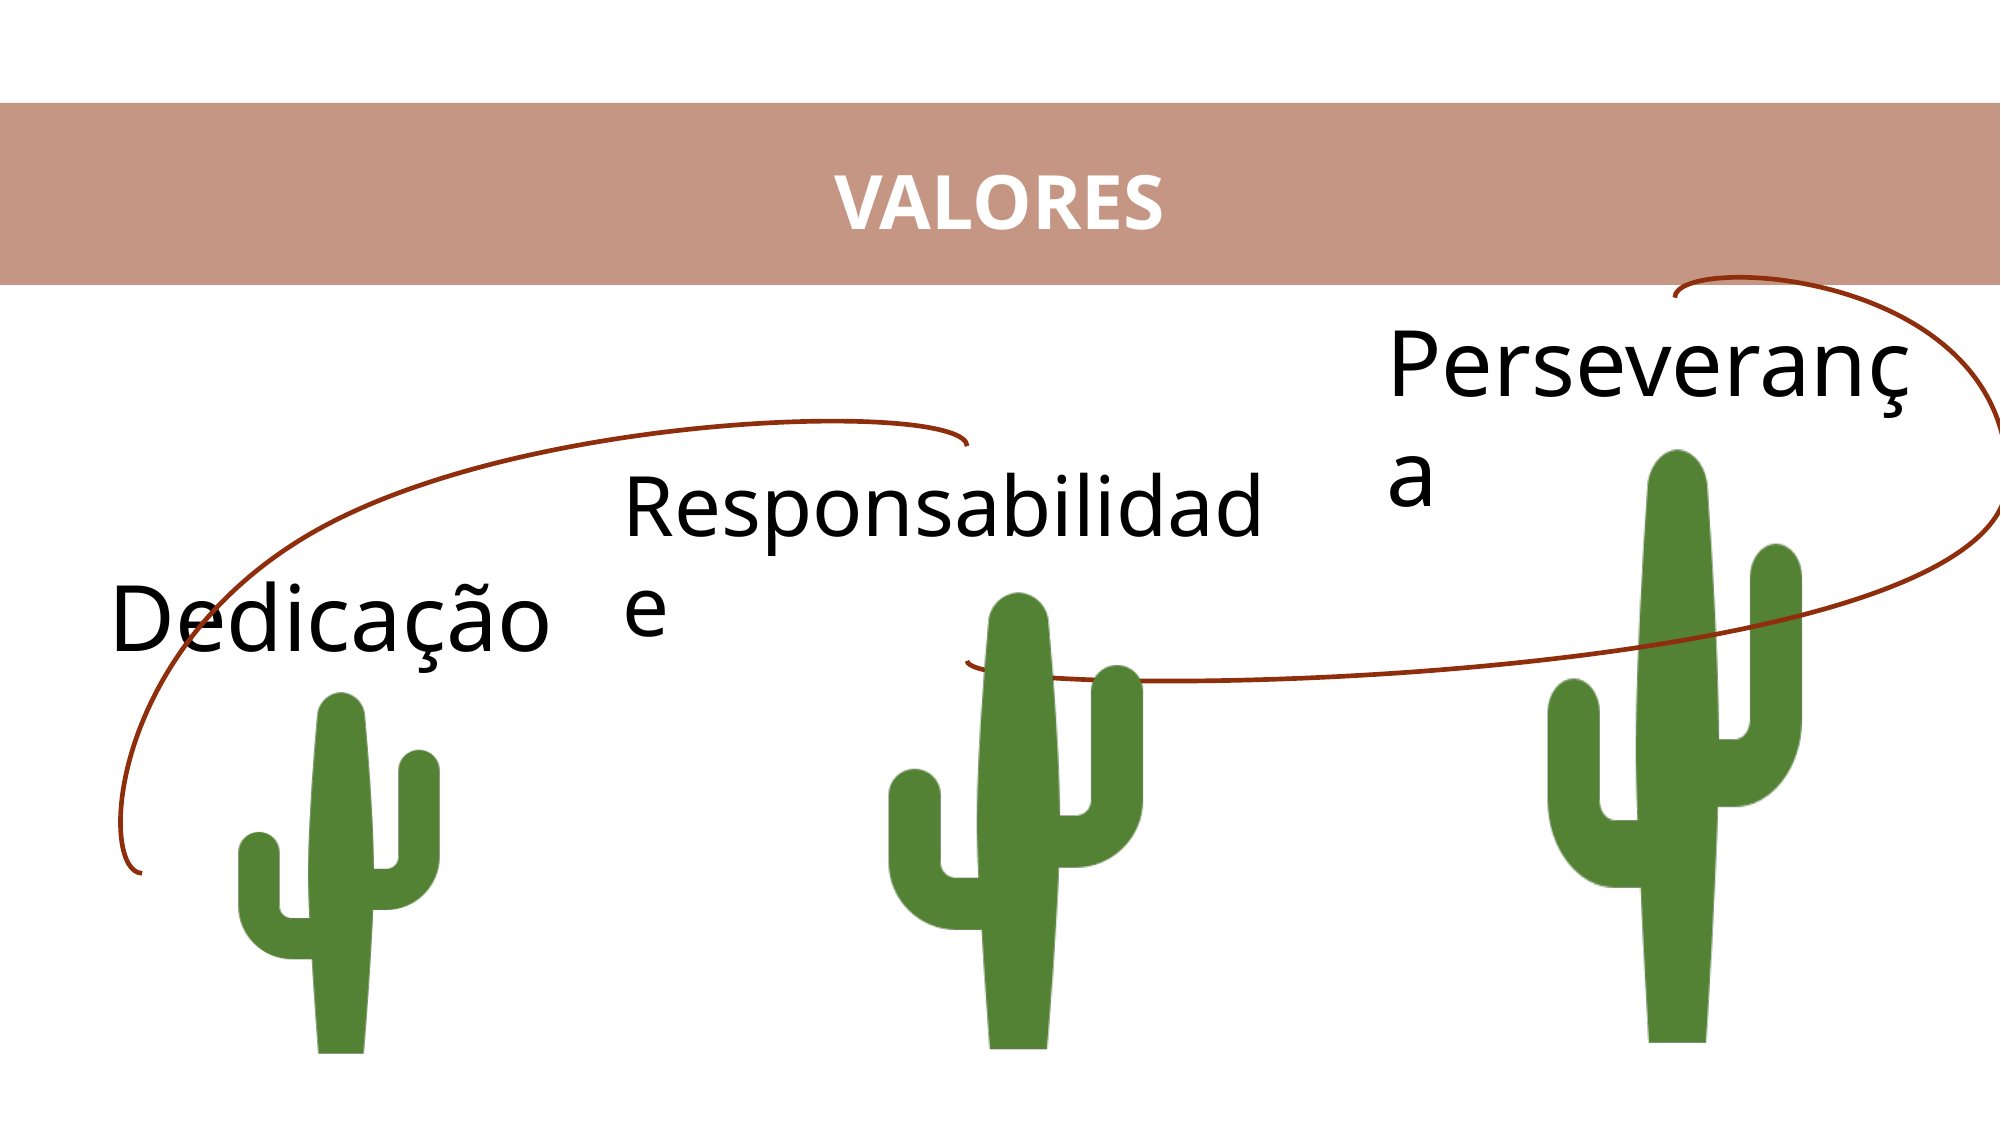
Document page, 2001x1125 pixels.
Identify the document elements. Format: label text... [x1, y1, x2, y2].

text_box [1371, 297, 1979, 1070]
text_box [607, 446, 1327, 1070]
text_box [0, 102, 1188, 286]
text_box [341, 247, 769, 1073]
text_box [1454, 102, 2000, 286]
text_box VALORES [819, 146, 1181, 252]
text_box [93, 552, 341, 1070]
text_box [1188, 76, 1454, 784]
